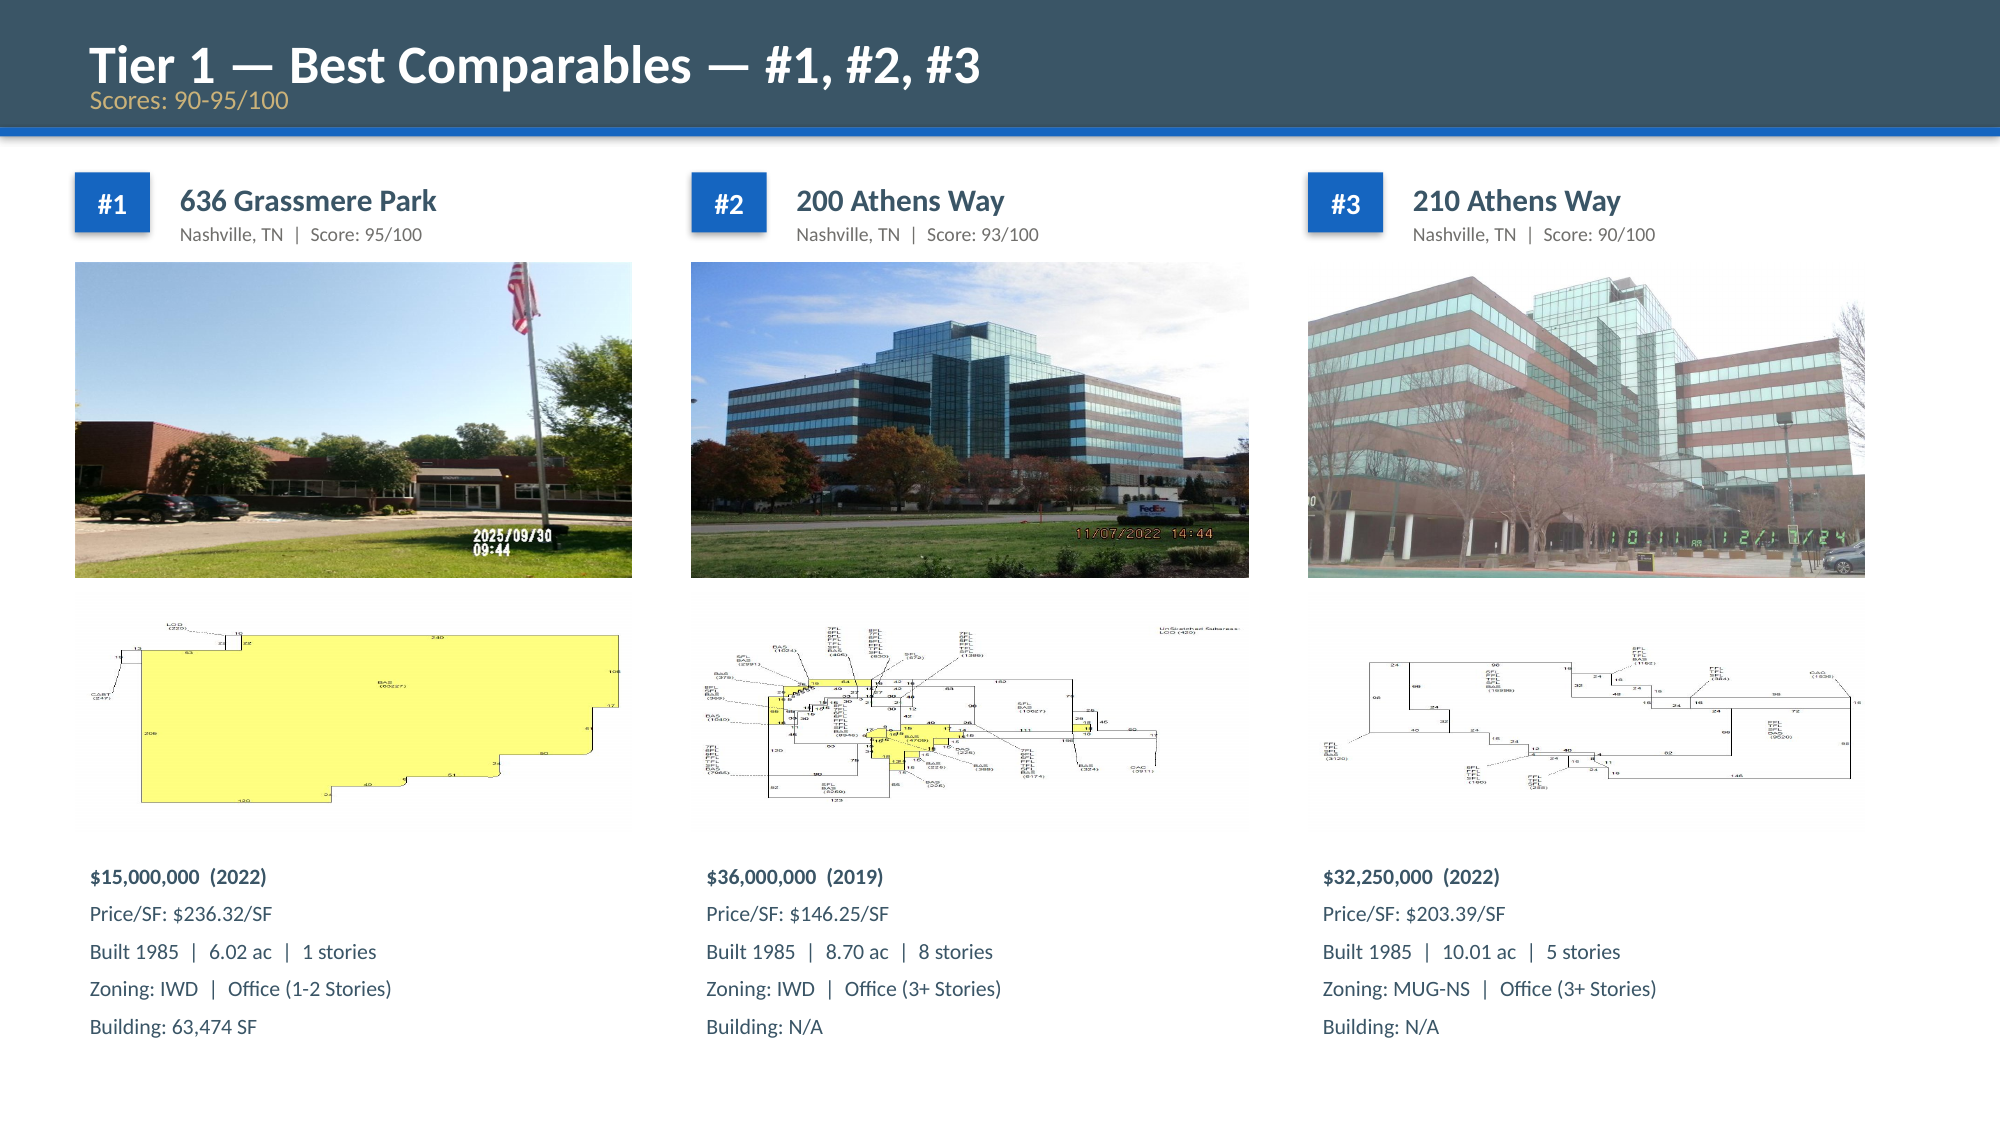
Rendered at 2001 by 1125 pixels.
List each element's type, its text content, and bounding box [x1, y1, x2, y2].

text_box #3 [1307, 172, 1384, 233]
picture [691, 592, 1249, 833]
text_box 210 Athens Way [1398, 172, 1895, 214]
picture [74, 262, 632, 578]
text_box #1 [74, 172, 151, 233]
text_box Built 1985 | 6.02 ac | 1 stories [74, 929, 632, 967]
text_box [0, 0, 2000, 127]
text_box Price/SF: $203.39/SF [1308, 892, 1865, 929]
text_box 200 Athens Way [781, 172, 1279, 214]
text_box Nashville, TN | Score: 93/100 [781, 214, 1279, 253]
text_box Tier 1 — Best Comparables — #1, #2, #3 [74, 22, 1875, 74]
picture [1307, 262, 1866, 578]
text_box $15,000,000 (2022) [74, 854, 632, 892]
picture [691, 262, 1249, 578]
picture [1307, 592, 1866, 833]
picture [74, 592, 632, 833]
text_box Built 1985 | 8.70 ac | 8 stories [691, 929, 1249, 967]
text_box Zoning: IWD | Office (3+ Stories) [691, 967, 1249, 1004]
text_box $36,000,000 (2019) [691, 854, 1249, 892]
text_box #2 [691, 172, 767, 233]
text_box Zoning: IWD | Office (1-2 Stories) [74, 967, 632, 1004]
text_box Built 1985 | 10.01 ac | 5 stories [1308, 929, 1865, 967]
text_box Building: N/A [691, 1004, 1249, 1046]
text_box Price/SF: $146.25/SF [691, 892, 1249, 929]
text_box Building: N/A [1308, 1004, 1865, 1046]
text_box Scores: 90-95/100 [74, 74, 1875, 123]
text_box Nashville, TN | Score: 90/100 [1398, 214, 1895, 253]
text_box [0, 127, 2000, 137]
text_box Price/SF: $236.32/SF [74, 892, 632, 929]
text_box Zoning: MUG-NS | Office (3+ Stories) [1308, 967, 1865, 1004]
text_box 636 Grassmere Park [164, 172, 662, 214]
text_box $32,250,000 (2022) [1308, 854, 1865, 892]
text_box Nashville, TN | Score: 95/100 [164, 214, 662, 253]
text_box Building: 63,474 SF [74, 1004, 632, 1046]
